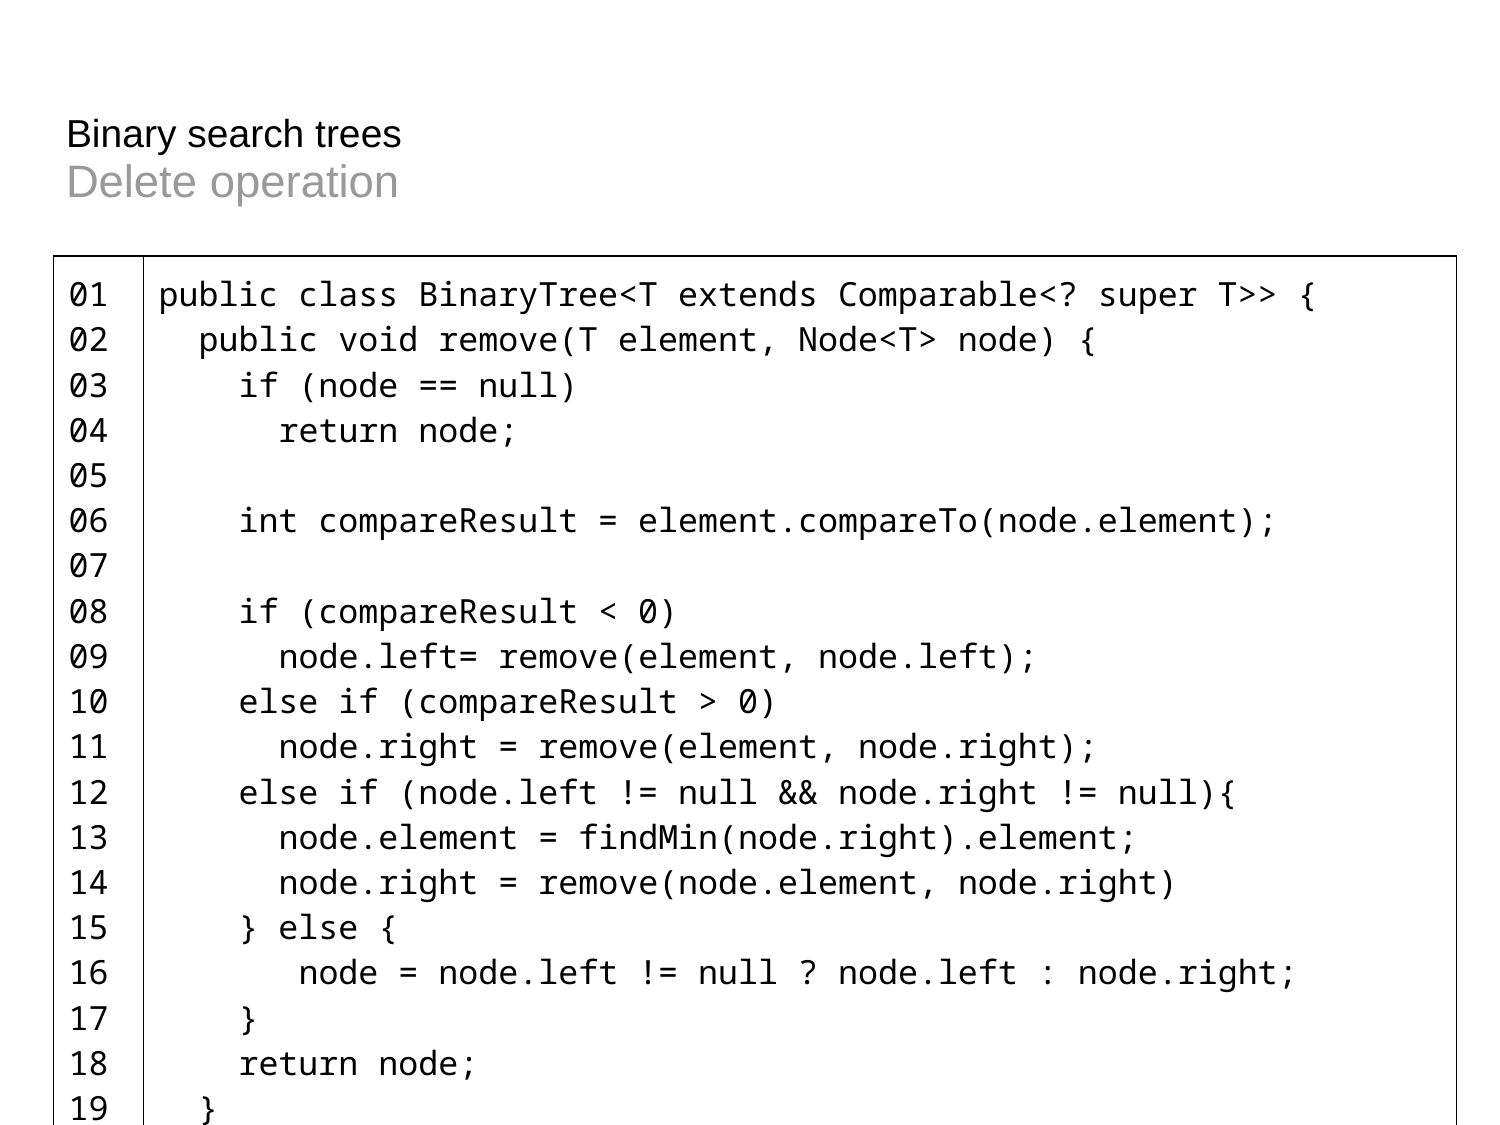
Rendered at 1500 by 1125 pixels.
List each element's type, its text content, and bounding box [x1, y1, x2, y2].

table_header public class BinaryTree<T extends Comparable<? super T>> { public void remove(T element, Node<T> node) { if (node == null) return node; int compareResult = element.compareTo(node.element); if (compareResult < 0) node.left= remove(element, node.left); else if (compareResult > 0) node.right = remove(element, node.right); else if (node.left != null && node.right != null){ node.element = findMin(node.right).element; node.right = remove(node.element, node.right) } else { node = node.left != null ? node.left : node.right; } return node; } } [144, 257, 1456, 1125]
table_header 01 02 03 04 05 06 07 08 09 10 11 12 13 14 15 16 17 18 19 20 [54, 257, 143, 1125]
title Binary search trees Delete operation [51, 97, 1449, 223]
